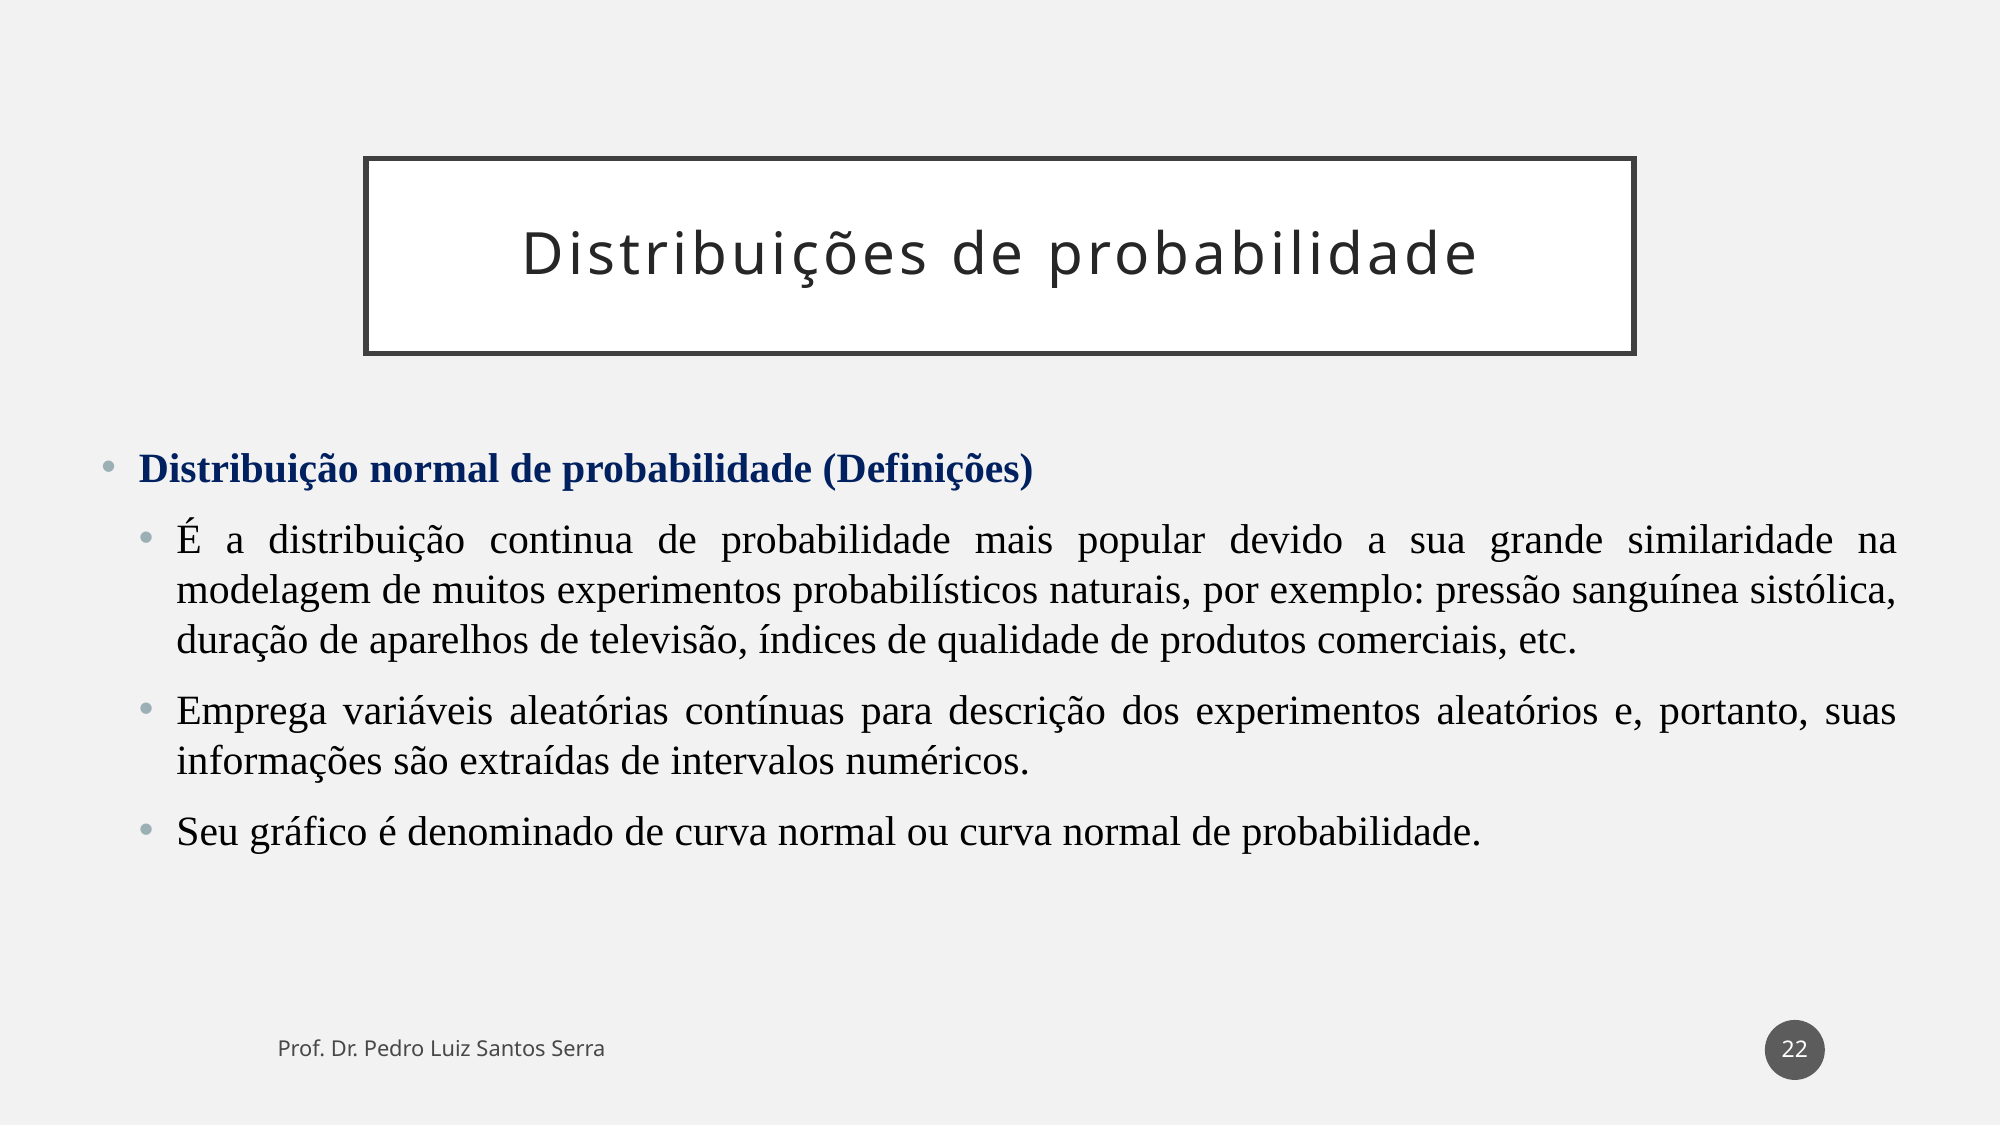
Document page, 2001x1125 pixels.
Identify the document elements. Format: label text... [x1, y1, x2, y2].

title Distribuições de probabilidade [363, 156, 1637, 356]
slide_number 22 [1764, 1019, 1825, 1080]
list Distribuição normal de probabilidade (Definições) É a distribuição continua de probabilidade mais popular devido a sua grande similaridade na modelagem de muitos experimentos probabilísticos naturais, por exemplo: pressão sanguínea sistólica, duração de aparelhos de televisão, índices de qualidade de produtos comerciais, etc. Emprega variáveis aleatórias contínuas para descrição dos experimentos aleatórios e, portanto, suas informações são extraídas de intervalos numéricos. Seu gráfico é denominado de curva normal ou curva normal de probabilidade. [86, 433, 1914, 884]
footer Prof. Dr. Pedro Luiz Santos Serra [262, 1023, 1231, 1076]
